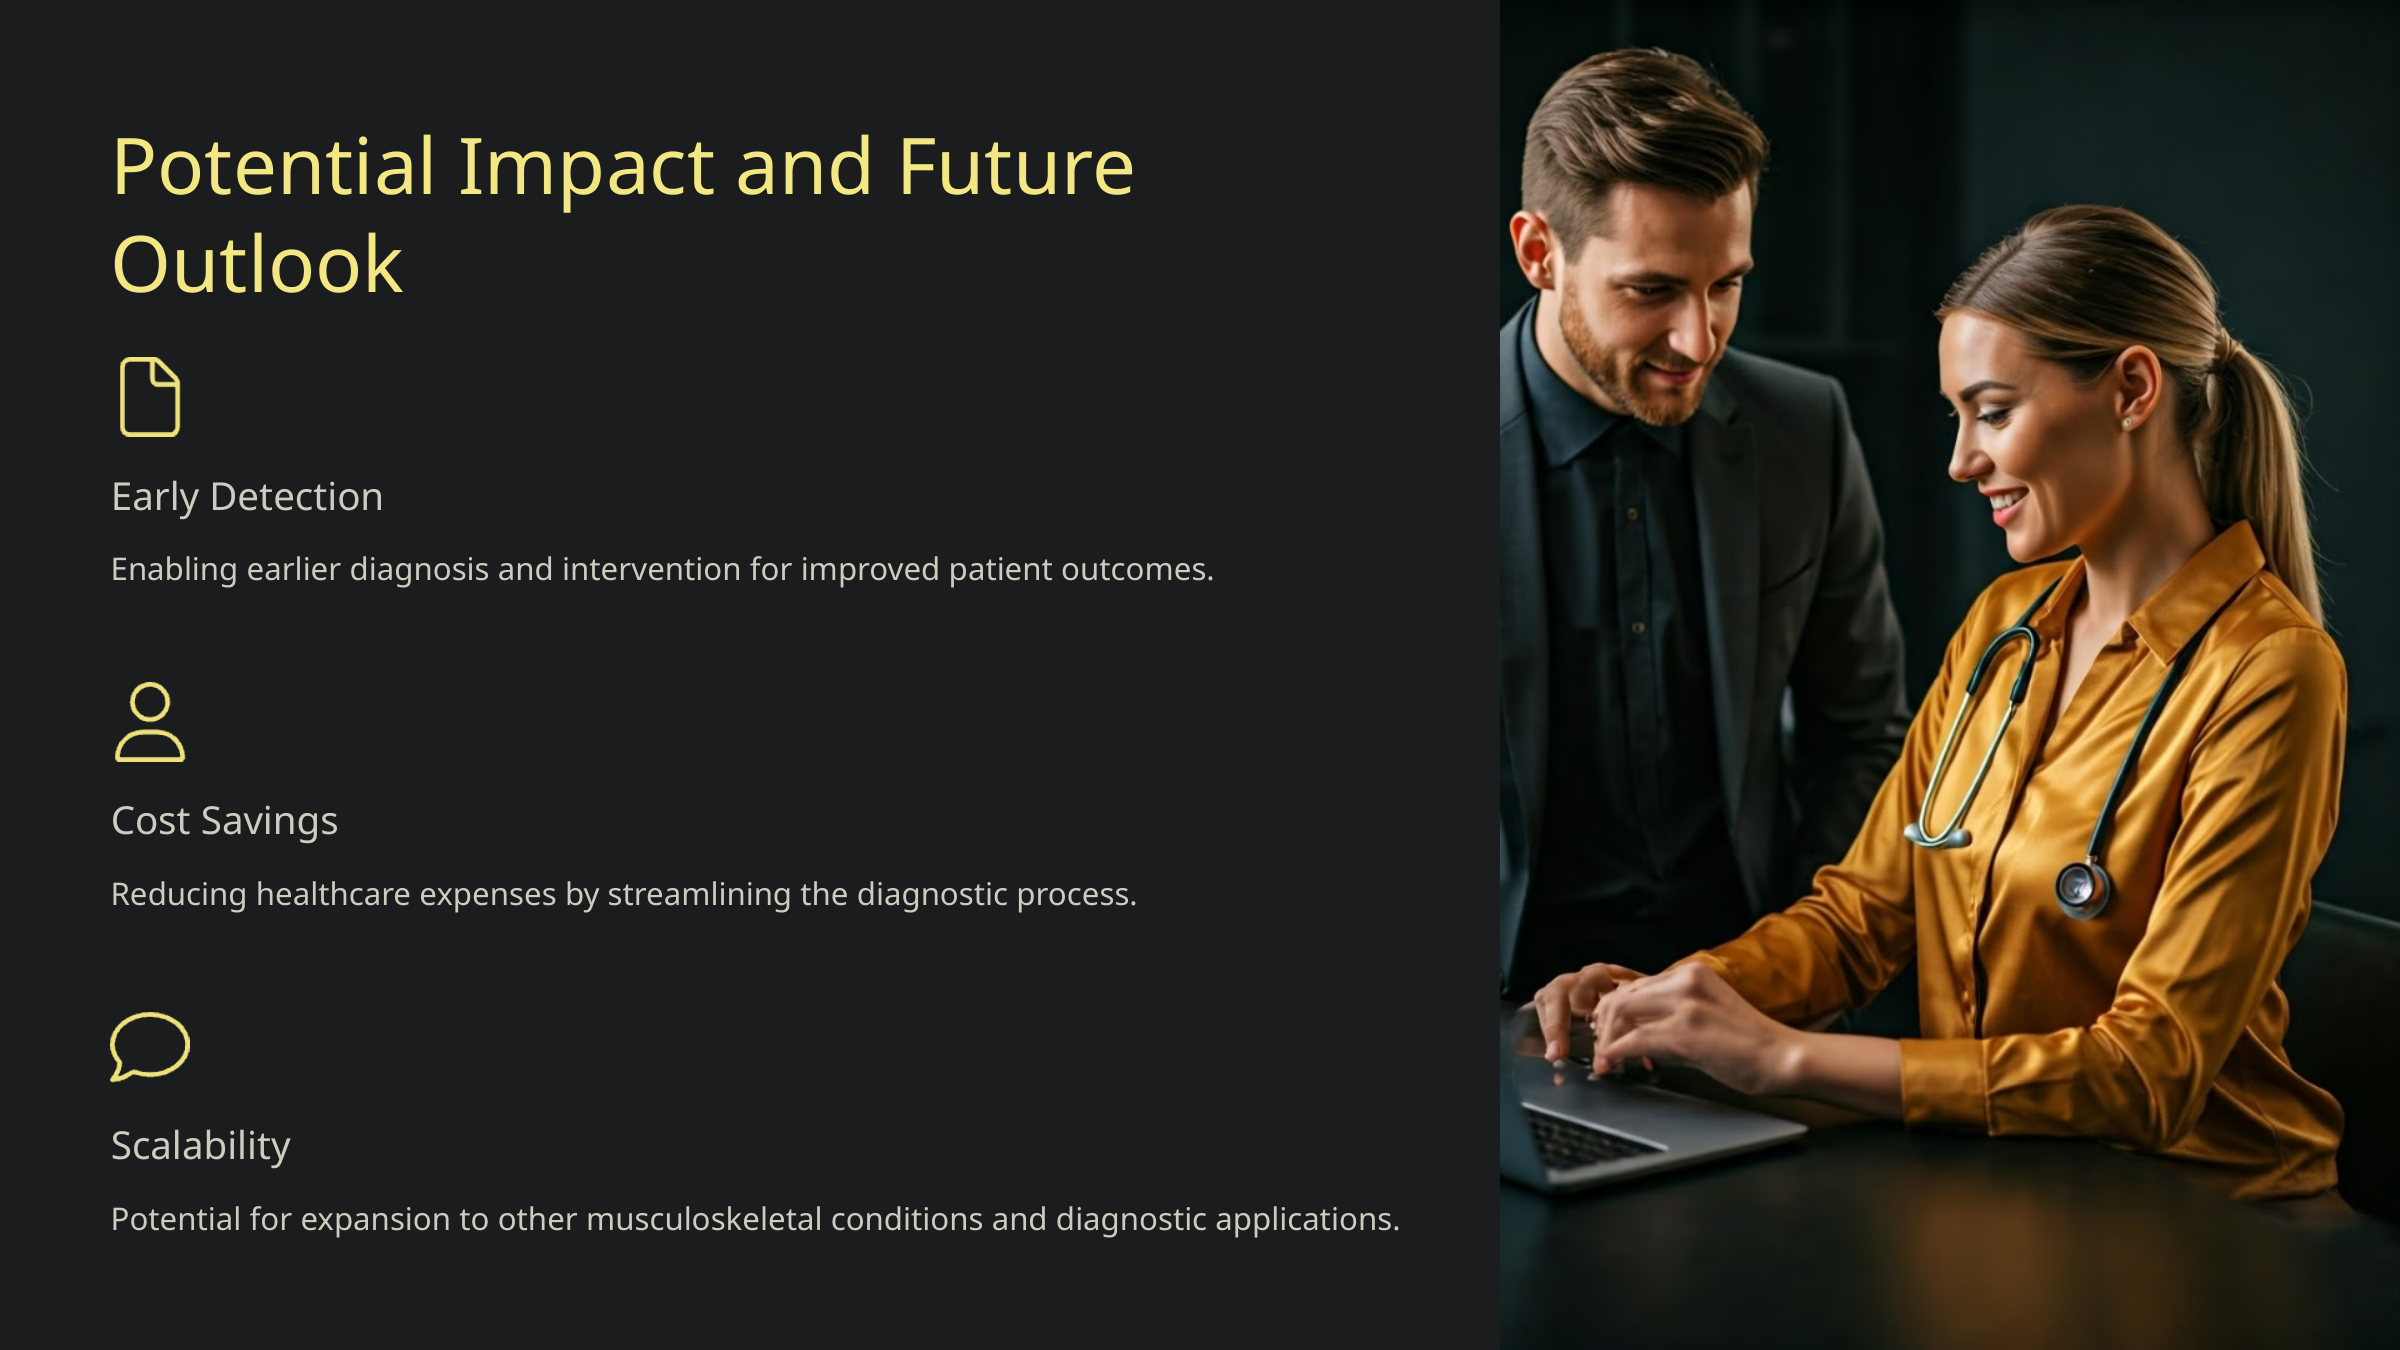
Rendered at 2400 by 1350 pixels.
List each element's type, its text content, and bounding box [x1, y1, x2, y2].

text_box Potential Impact and Future Outlook [110, 112, 1390, 311]
picture [110, 357, 190, 437]
text_box Scalability [110, 1118, 507, 1168]
text_box Reducing healthcare expenses by streamlining the diagnostic process. [110, 861, 1390, 913]
picture [1499, 0, 2400, 1350]
text_box Cost Savings [110, 793, 507, 843]
text_box Enabling earlier diagnosis and intervention for improved patient outcomes. [110, 537, 1390, 588]
picture [110, 682, 190, 762]
text_box Early Detection [110, 468, 507, 519]
picture [110, 1007, 190, 1087]
text_box Potential for expansion to other musculoskeletal conditions and diagnostic applications. [110, 1186, 1390, 1238]
